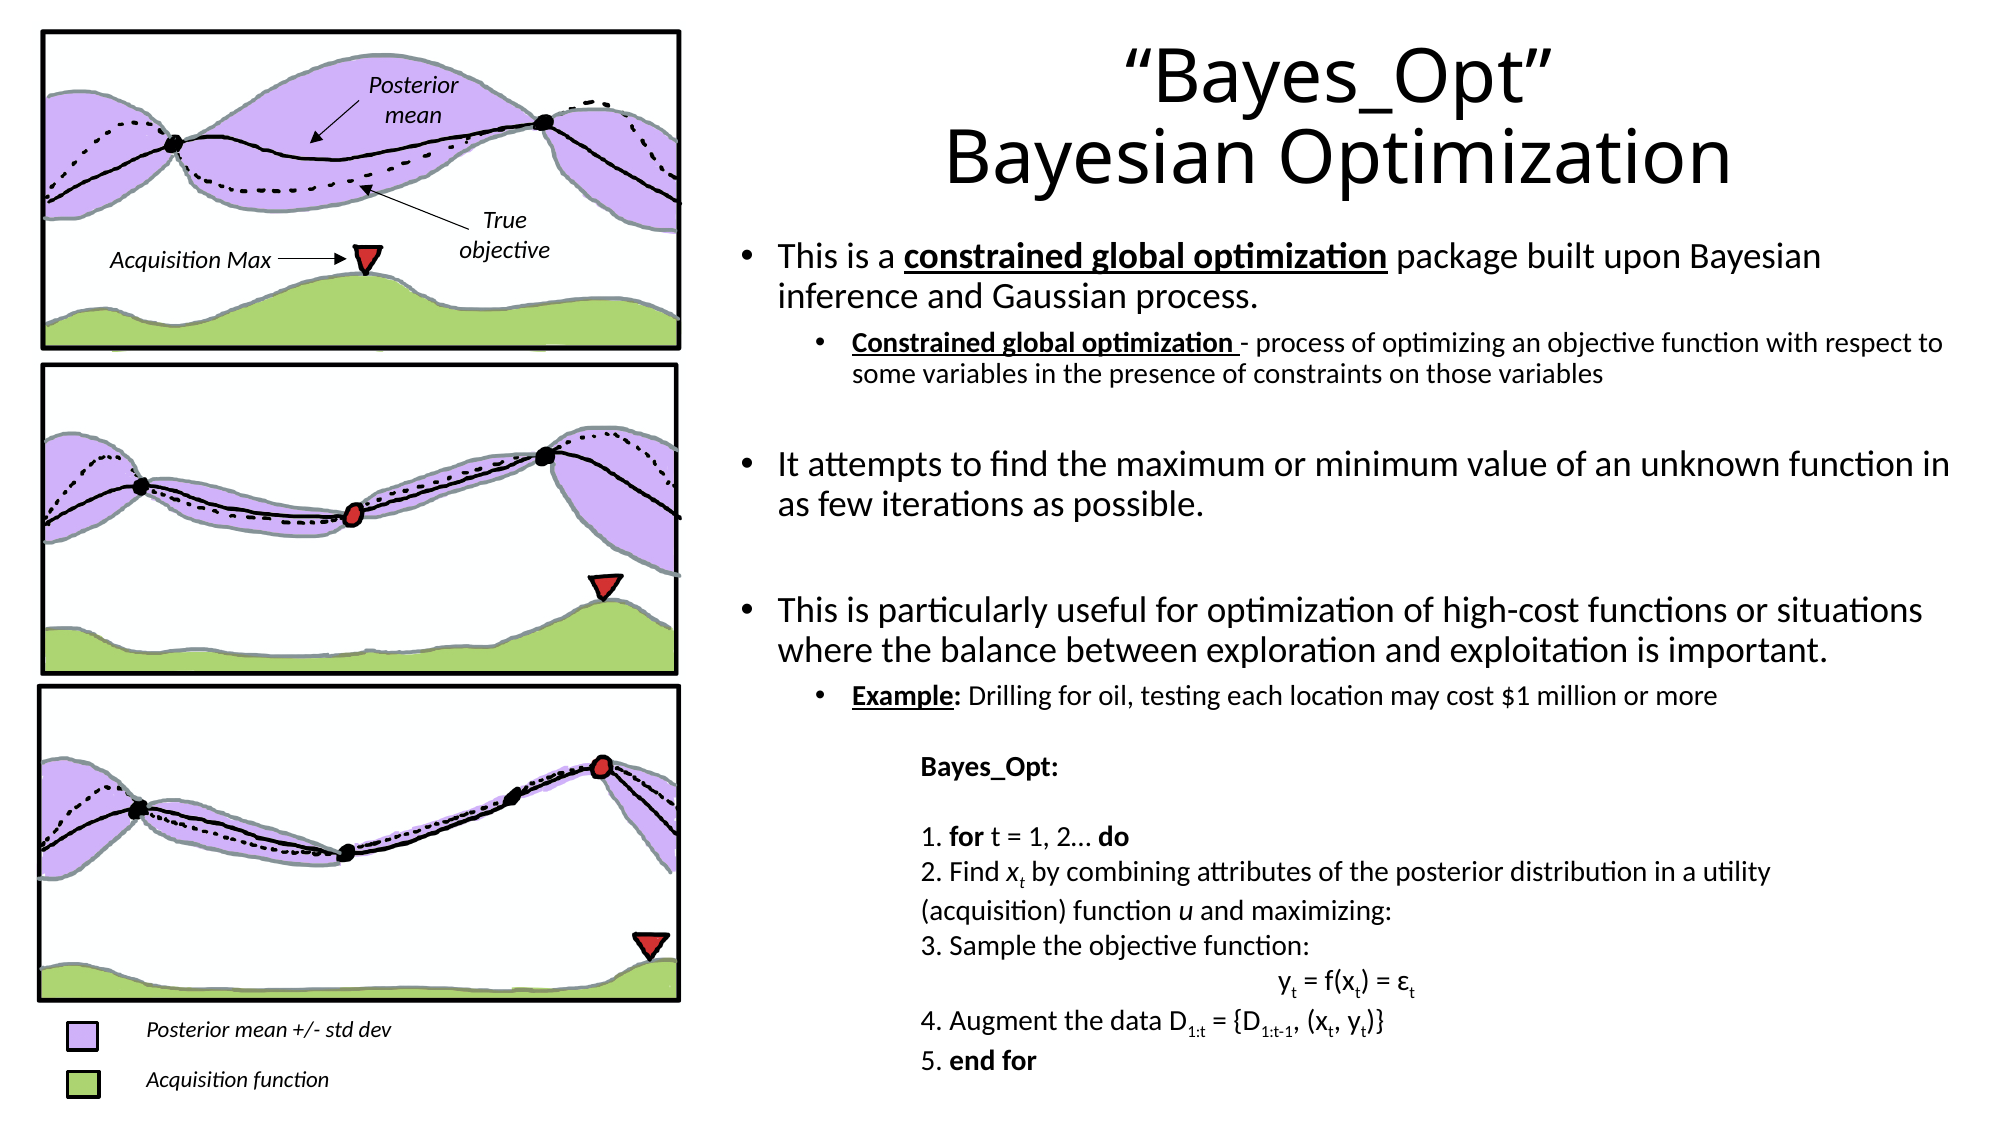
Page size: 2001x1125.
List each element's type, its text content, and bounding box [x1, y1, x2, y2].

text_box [359, 185, 578, 272]
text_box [309, 60, 486, 144]
picture [32, 21, 686, 1008]
list This is a constrained global optimization package built upon Bayesian inference and Gaussian process. Constrained global optimization - process of optimizing an objective function with respect to some variables in the presence of constraints on those variables It attempts to find the maximum or minimum value of an unknown function in as few iterations as possible. This is particularly useful for optimization of high-cost functions or situations where the balance between exploration and exploitation is important. Example: Drilling for oil, testing each location may cost $1 million or more [725, 229, 1968, 722]
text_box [69, 1007, 600, 1101]
text_box Bayes_Opt: 1. for t = 1, 2… do 2. Find xt by combining attributes of the posterior distribution in a utility (acquisition) function u and maximizing: 3. Sample the objective function: yt = f(xt) = ɛt 4. Augment the data D1:t = {D1:t-1, (xt, yt)} 5. end for [905, 739, 1788, 1084]
title “Bayes_Opt” Bayesian Optimization [710, 26, 1968, 211]
